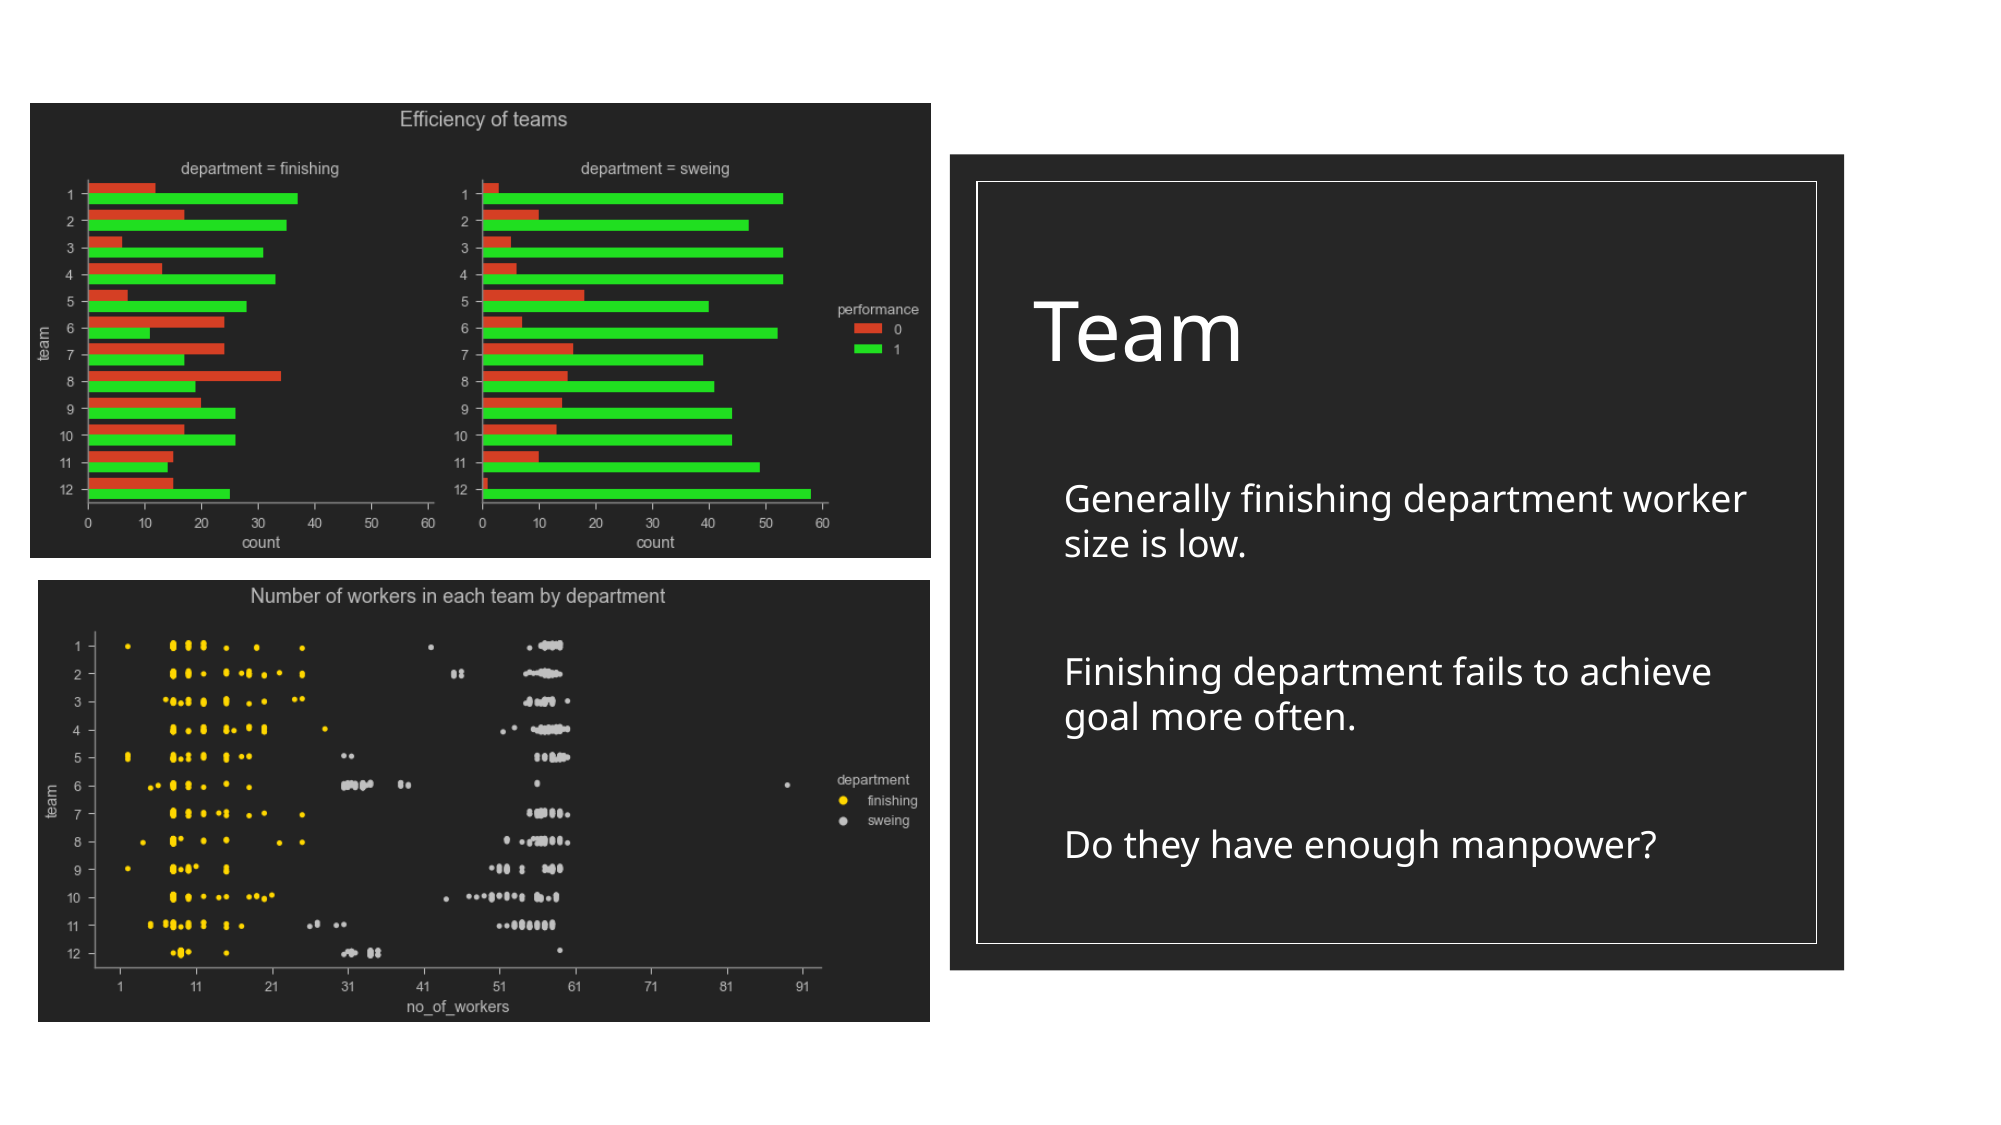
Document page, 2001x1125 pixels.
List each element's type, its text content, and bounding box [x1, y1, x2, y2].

title Team [1018, 221, 1779, 447]
text_box [977, 181, 1817, 944]
picture [38, 580, 930, 1022]
picture [30, 103, 931, 558]
list Generally finishing department worker size is low. Finishing department fails to achieve goal more often. Do they have enough manpower? [1018, 467, 1779, 890]
text_box [0, 0, 2000, 1125]
text_box [949, 154, 1845, 971]
